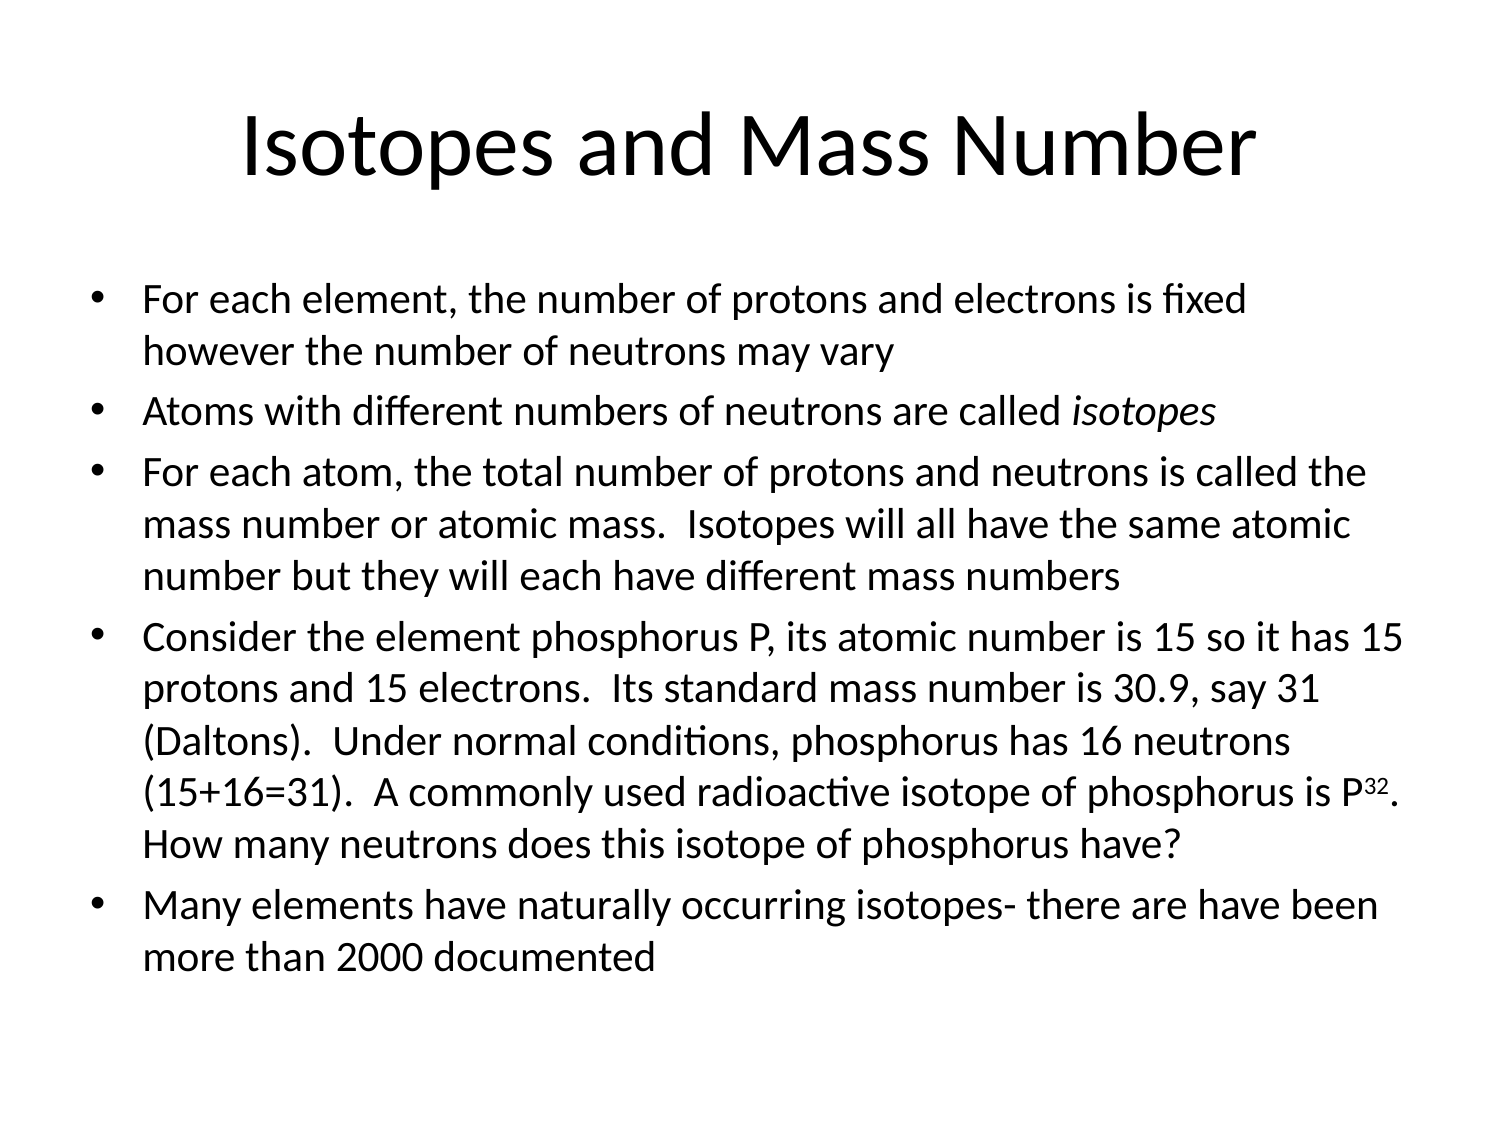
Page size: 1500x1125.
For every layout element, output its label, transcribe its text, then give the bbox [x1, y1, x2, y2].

title Isotopes and Mass Number [75, 45, 1425, 233]
list For each element, the number of protons and electrons is fixed however the number of neutrons may vary Atoms with different numbers of neutrons are called isotopes For each atom, the total number of protons and neutrons is called the mass number or atomic mass. Isotopes will all have the same atomic number but they will each have different mass numbers Consider the element phosphorus P, its atomic number is 15 so it has 15 protons and 15 electrons. Its standard mass number is 30.9, say 31 (Daltons). Under normal conditions, phosphorus has 16 neutrons (15+16=31). A commonly used radioactive isotope of phosphorus is P32. How many neutrons does this isotope of phosphorus have? Many elements have naturally occurring isotopes- there are have been more than 2000 documented [75, 262, 1425, 1005]
